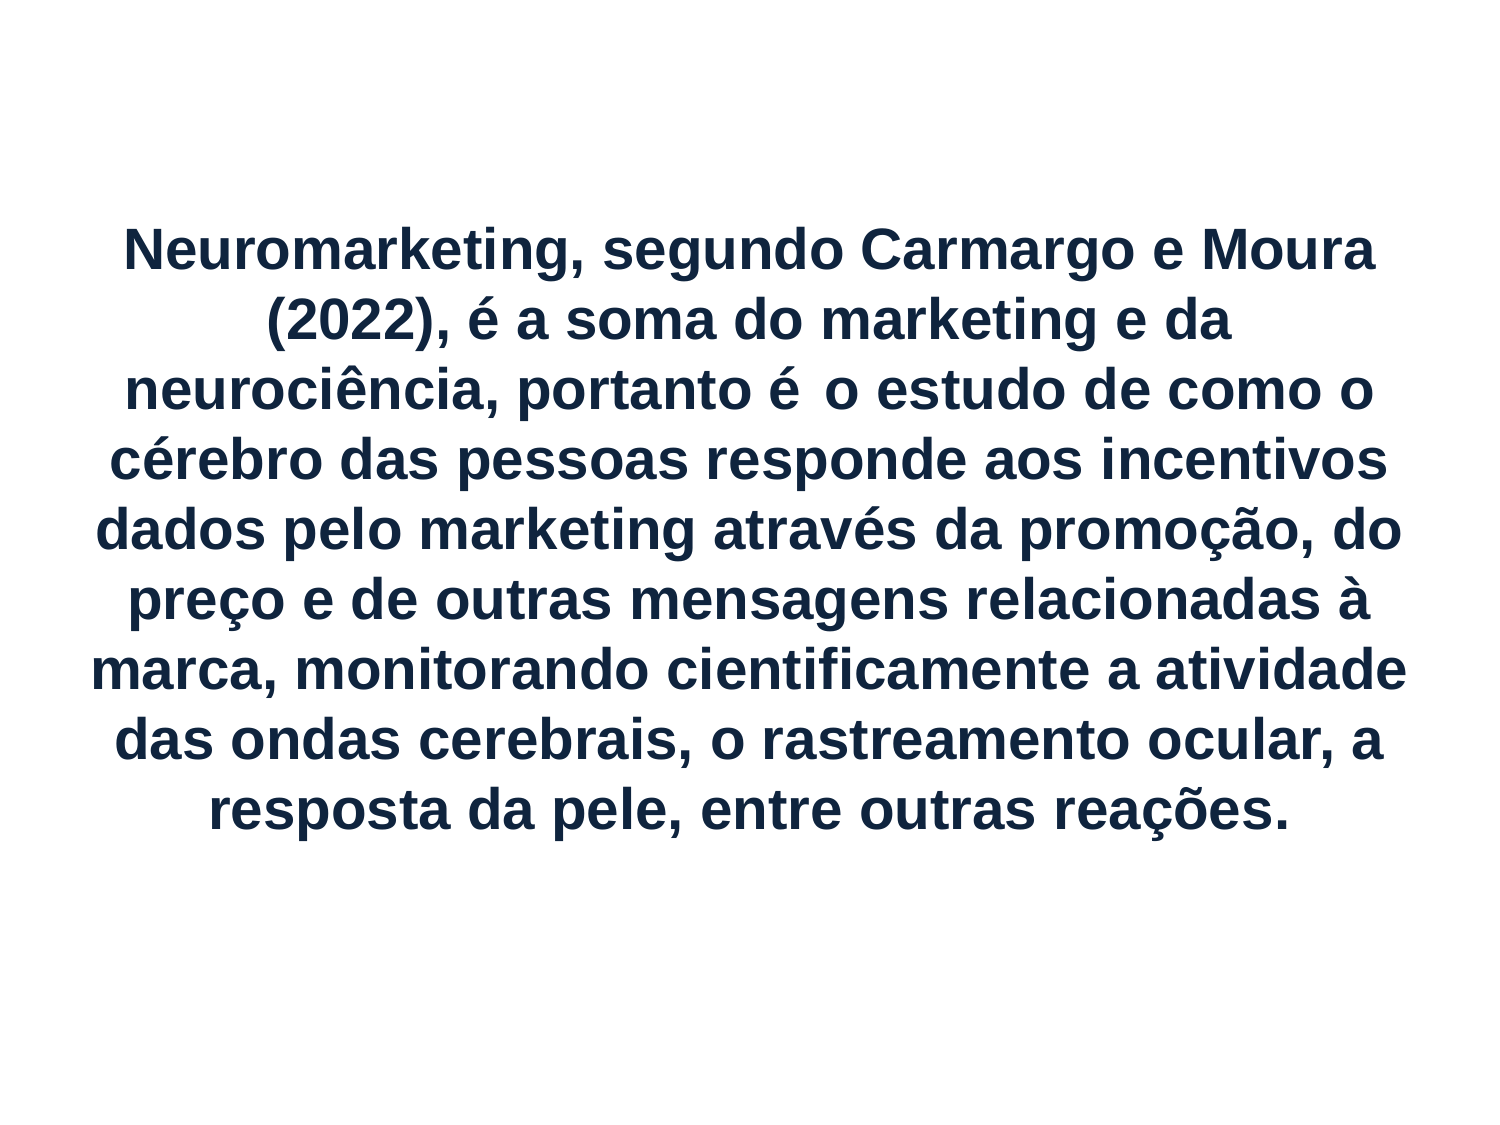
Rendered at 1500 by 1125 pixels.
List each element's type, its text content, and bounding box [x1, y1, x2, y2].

title Neuromarketing, segundo Carmargo e Moura (2022), é a soma do marketing e da neurociência, portanto é o estudo de como o cérebro das pessoas responde aos incentivos dados pelo marketing através da promoção, do preço e de outras mensagens relacionadas à marca, monitorando cientificamente a atividade das ondas cerebrais, o rastreamento ocular, a resposta da pele, entre outras reações. [75, 432, 1425, 621]
